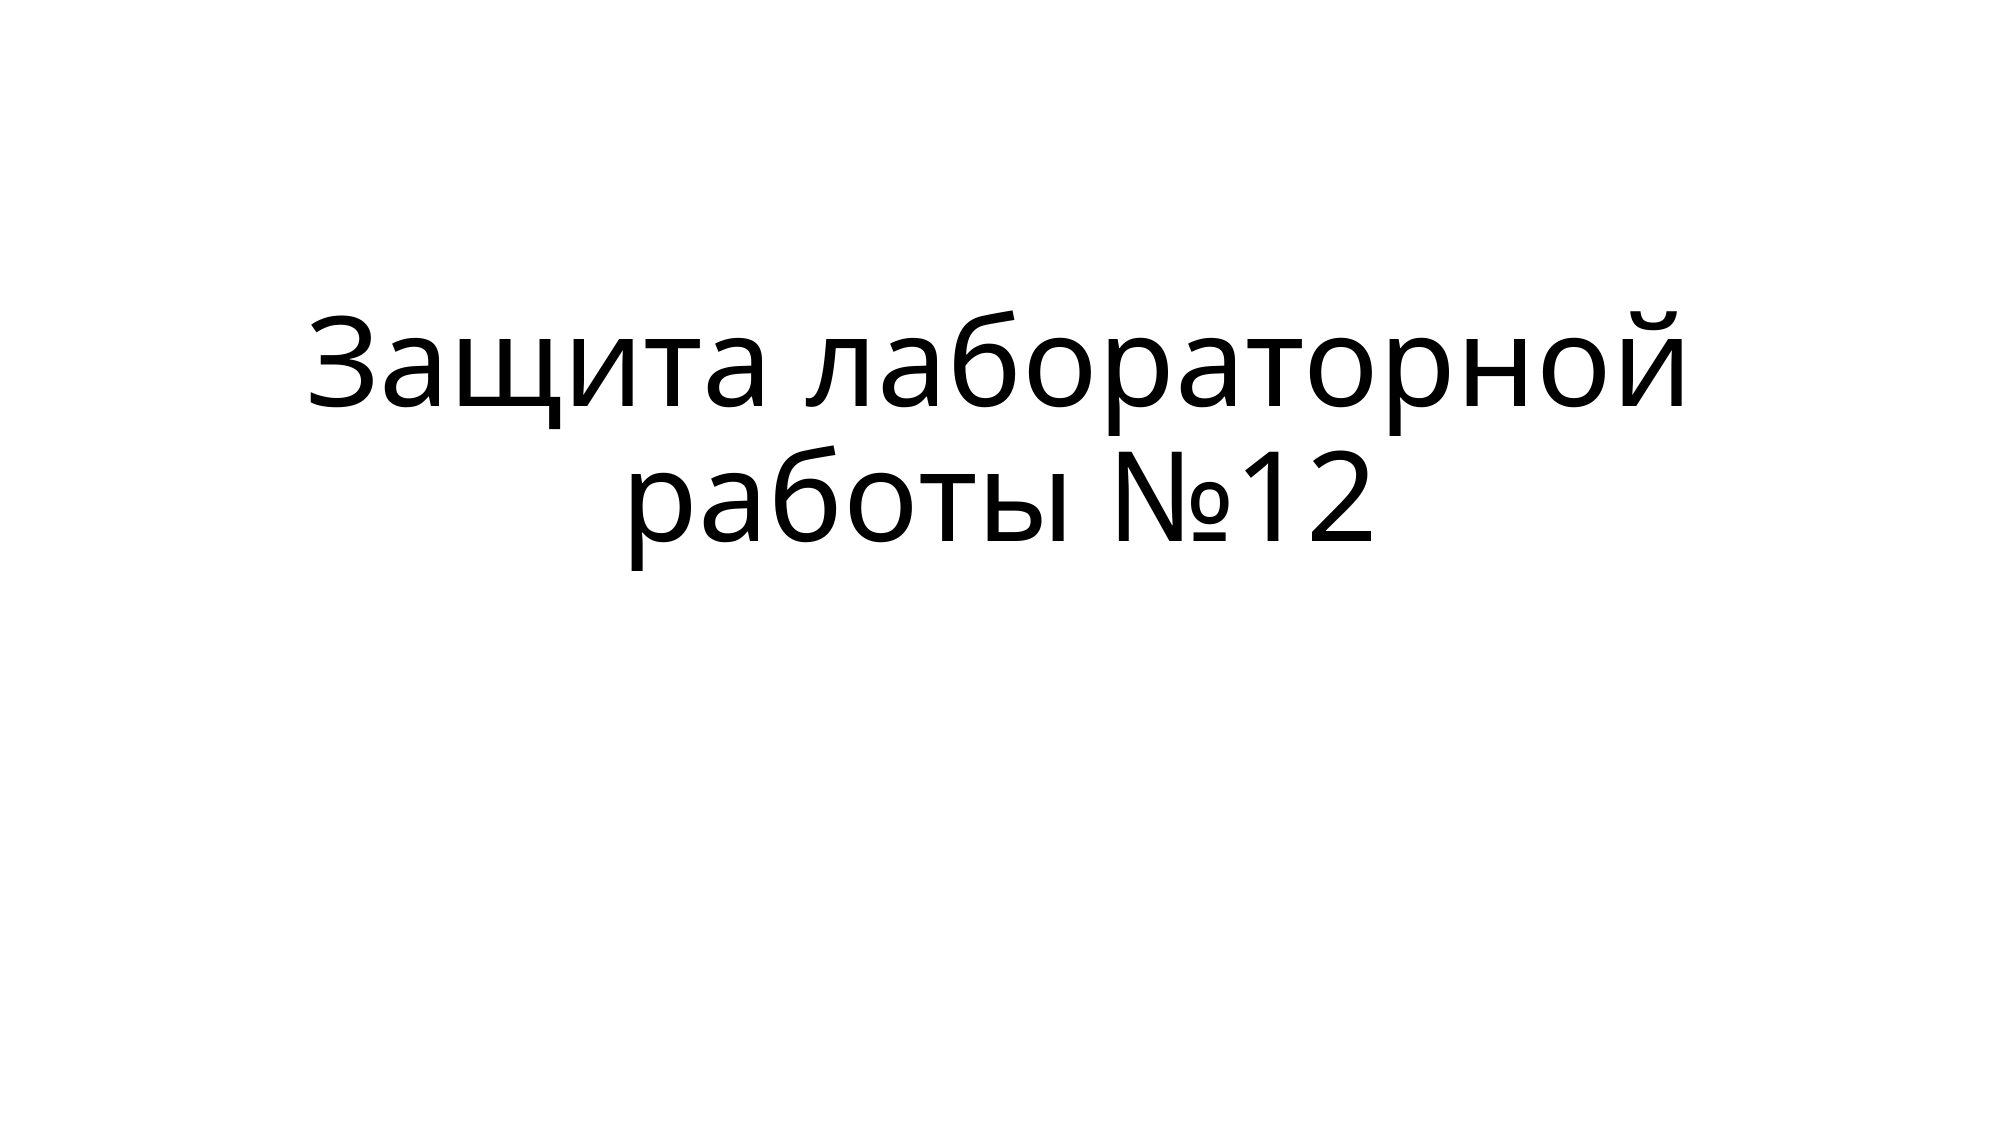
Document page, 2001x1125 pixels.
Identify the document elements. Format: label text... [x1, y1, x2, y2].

title Защита лабораторной работы №12 [249, 184, 1750, 576]
